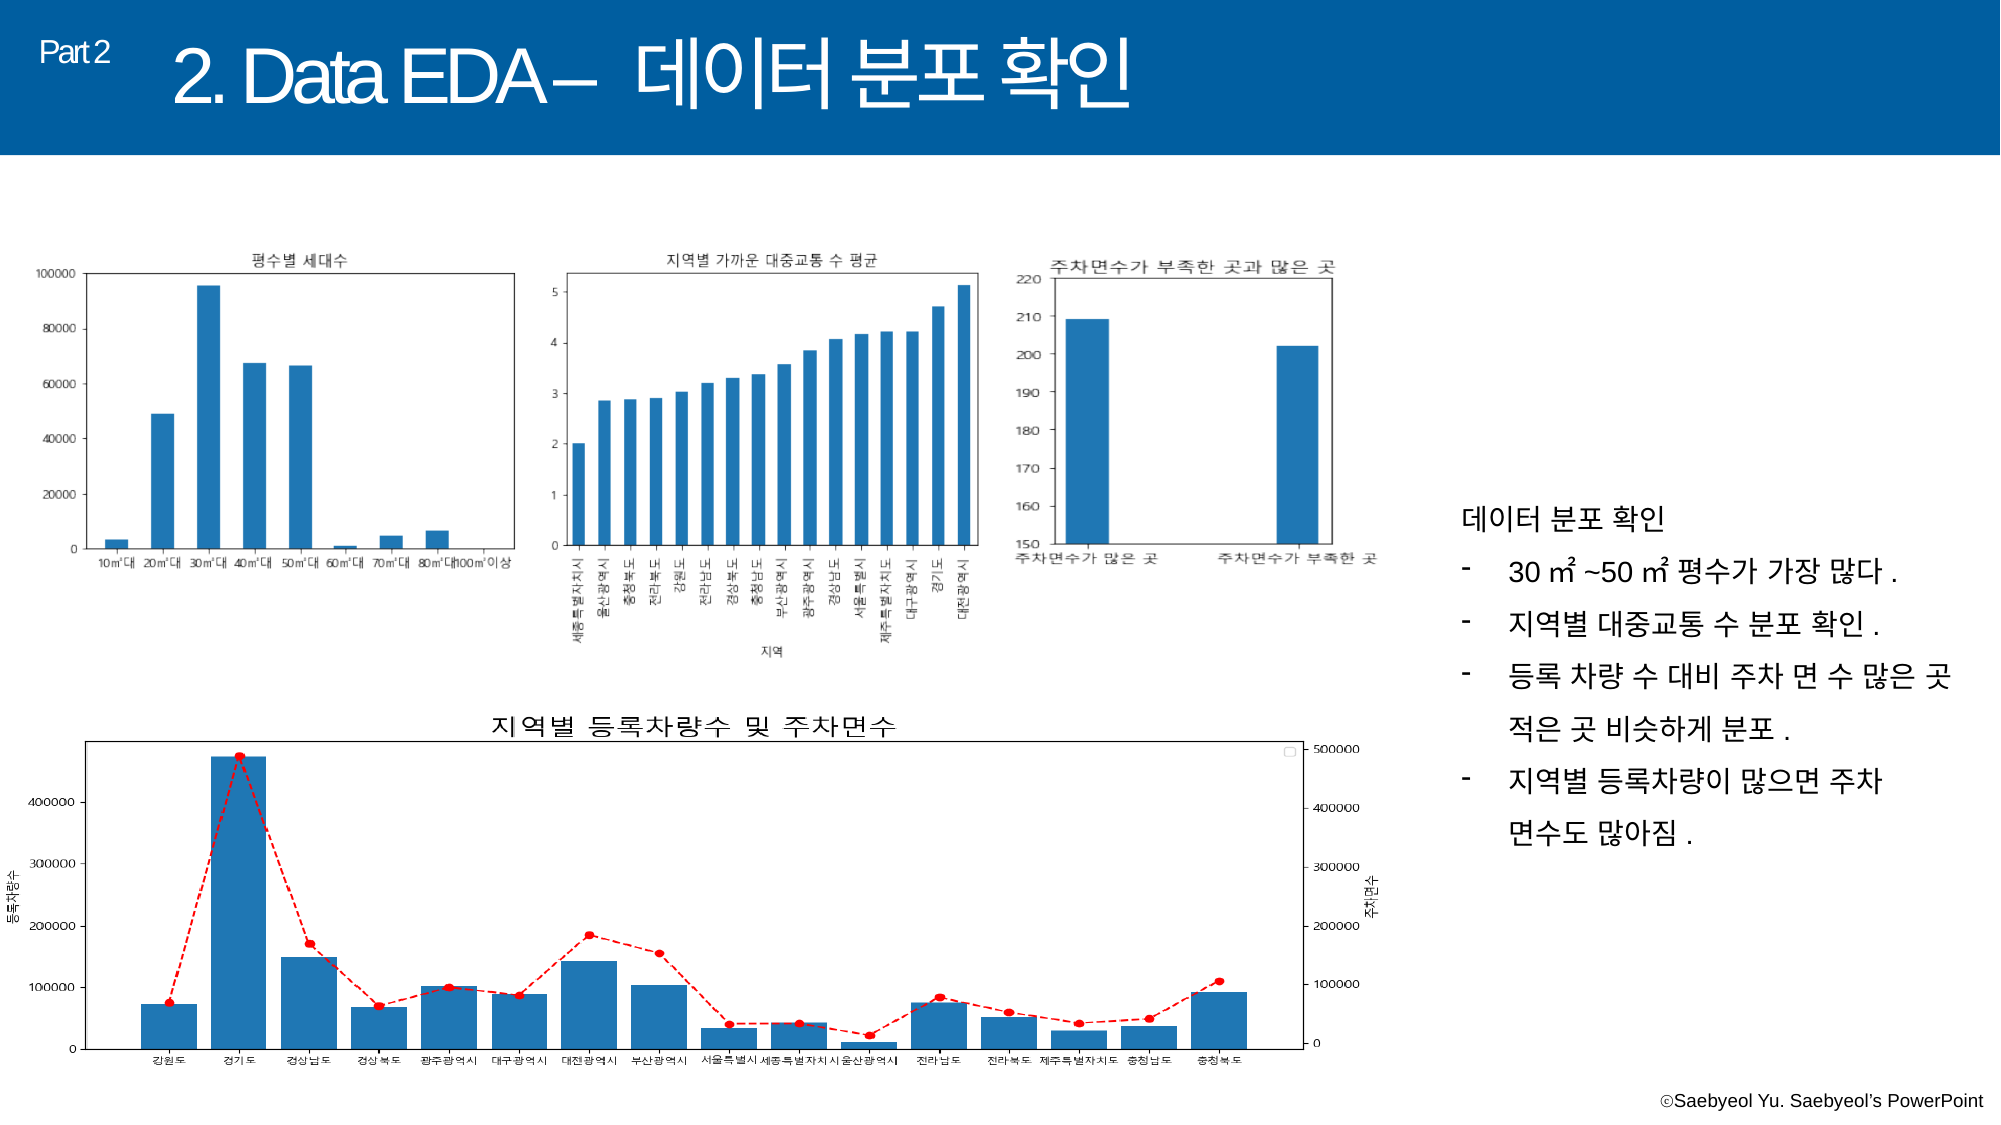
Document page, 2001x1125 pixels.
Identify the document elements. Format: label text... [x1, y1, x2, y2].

text_box 2. Data EDA – 데이터 분포 확인 [156, 16, 1153, 127]
text_box 데이터 분포 확인 30㎡~50㎡ 평수가 가장 많다. 지역별 대중교통 수 분포 확인. 등록 차량 수 대비 주차 면 수 많은 곳 적은 곳 비슷하게 분포. 지역별 등록차량이 많으면 주차 면수도 많아짐. [1446, 476, 1974, 858]
picture [1003, 252, 1390, 573]
text_box [0, 0, 2000, 156]
text_box Part 2 [23, 22, 133, 78]
picture [26, 245, 523, 579]
picture [542, 245, 985, 669]
picture [0, 709, 1390, 1074]
